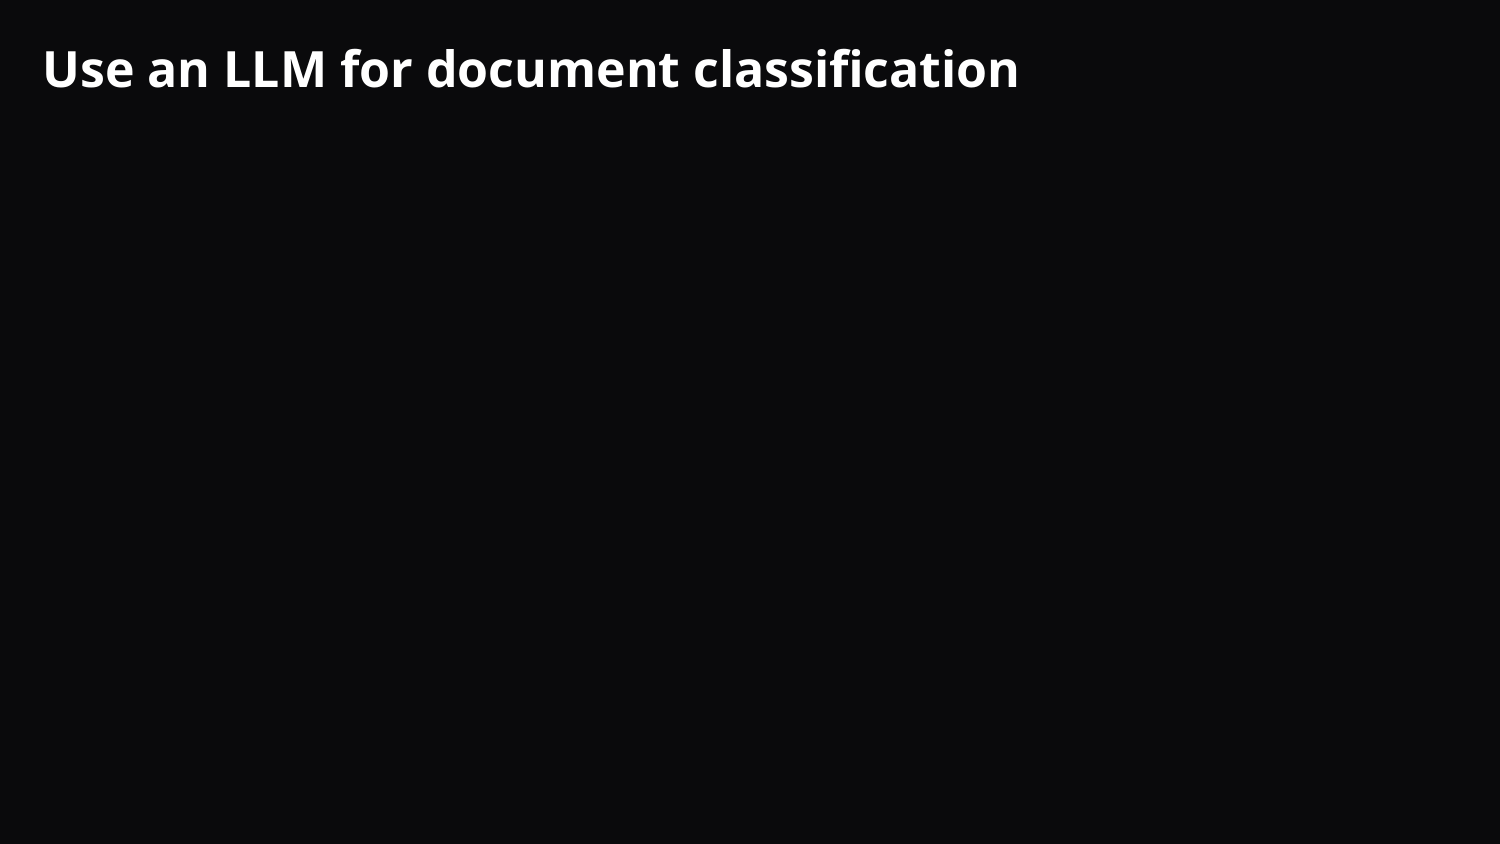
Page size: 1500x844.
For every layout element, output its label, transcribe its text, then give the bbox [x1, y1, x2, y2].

title Use an LLM for document classification [36, 21, 1299, 121]
